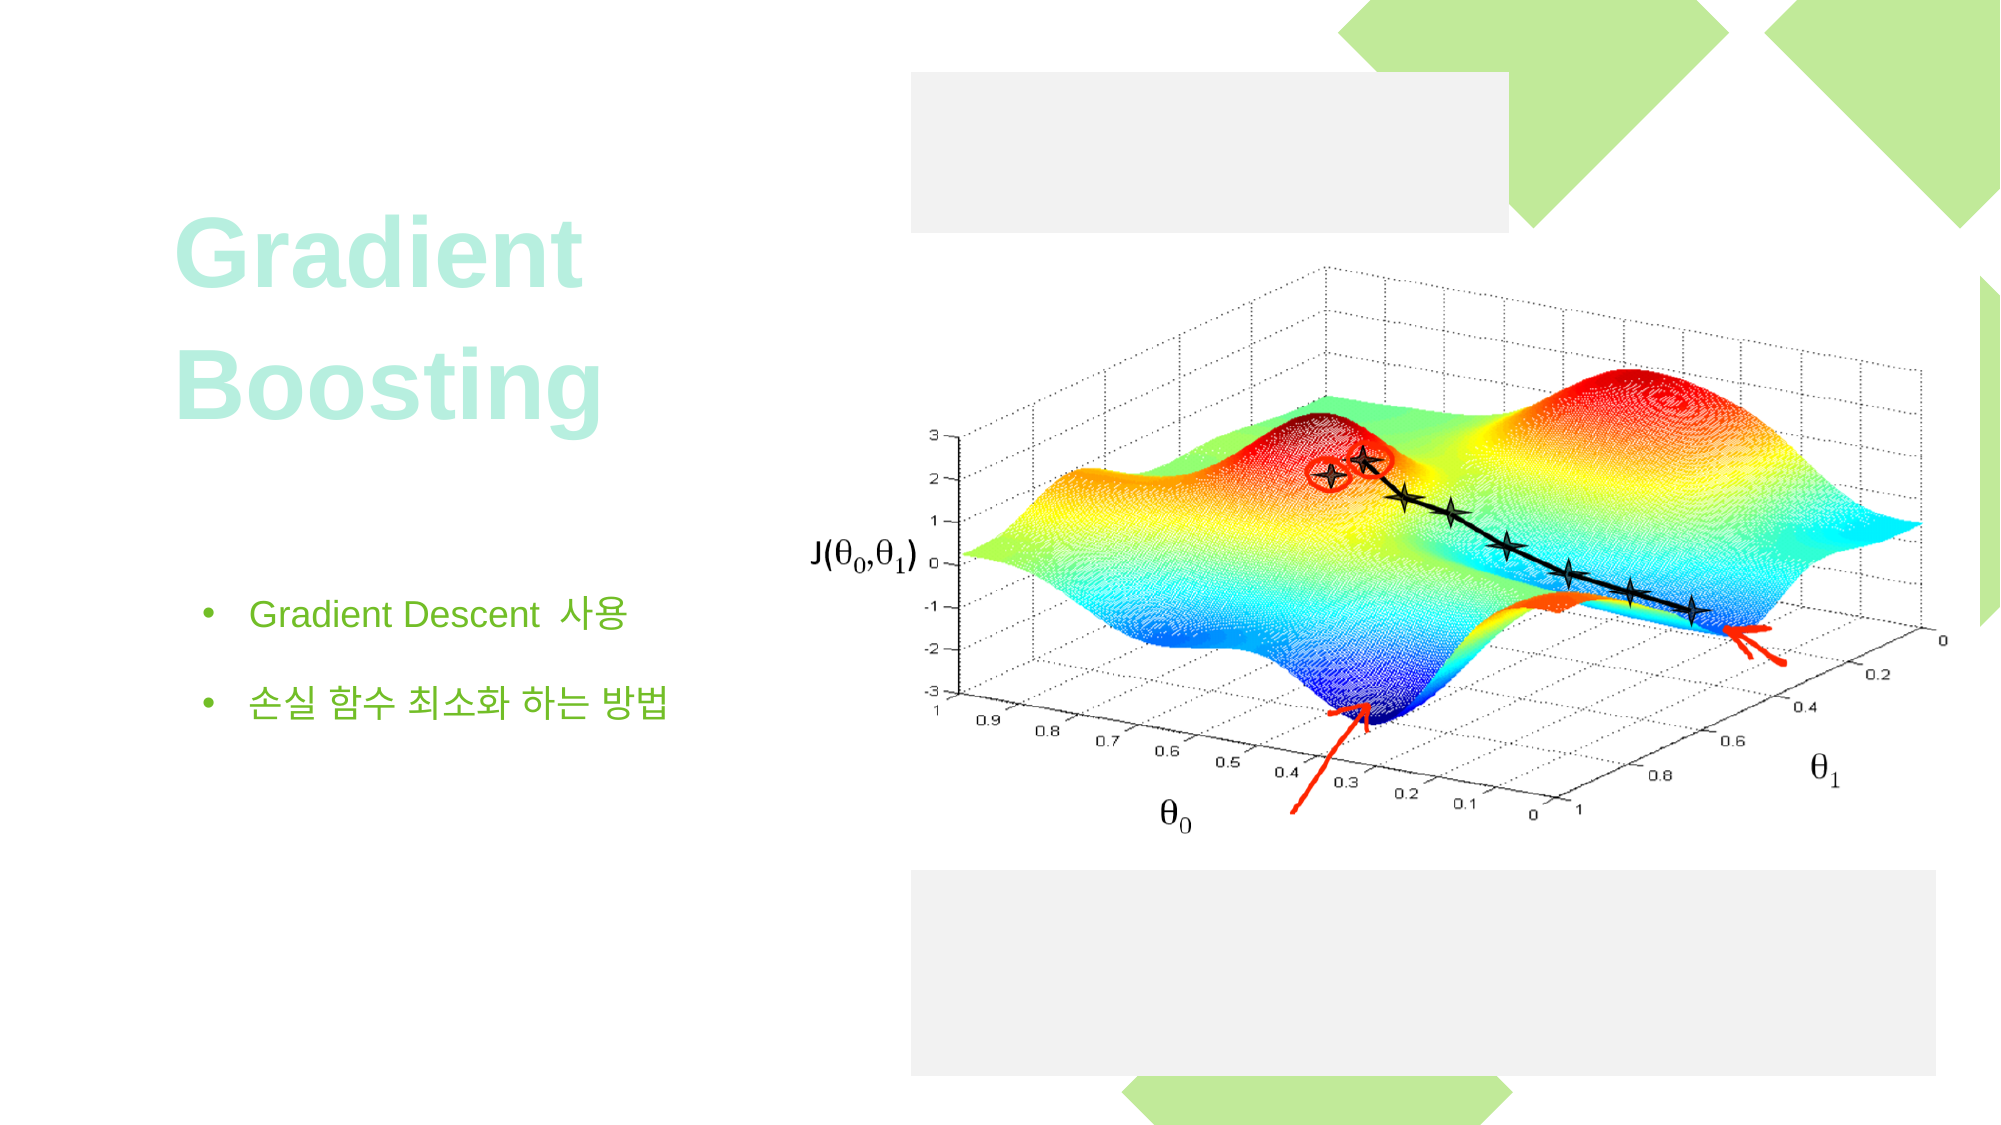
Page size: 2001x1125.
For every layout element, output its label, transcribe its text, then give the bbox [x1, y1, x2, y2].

picture [801, 71, 1980, 1076]
text_box [1980, 274, 2000, 629]
text_box Gradient Descent 사용 손실 함수 최소화 하는 방법 [187, 537, 801, 733]
text_box Gradient Boosting [158, 114, 698, 501]
text_box [1336, 0, 1731, 230]
text_box [1762, 0, 2000, 231]
text_box [1119, 1076, 1515, 1125]
